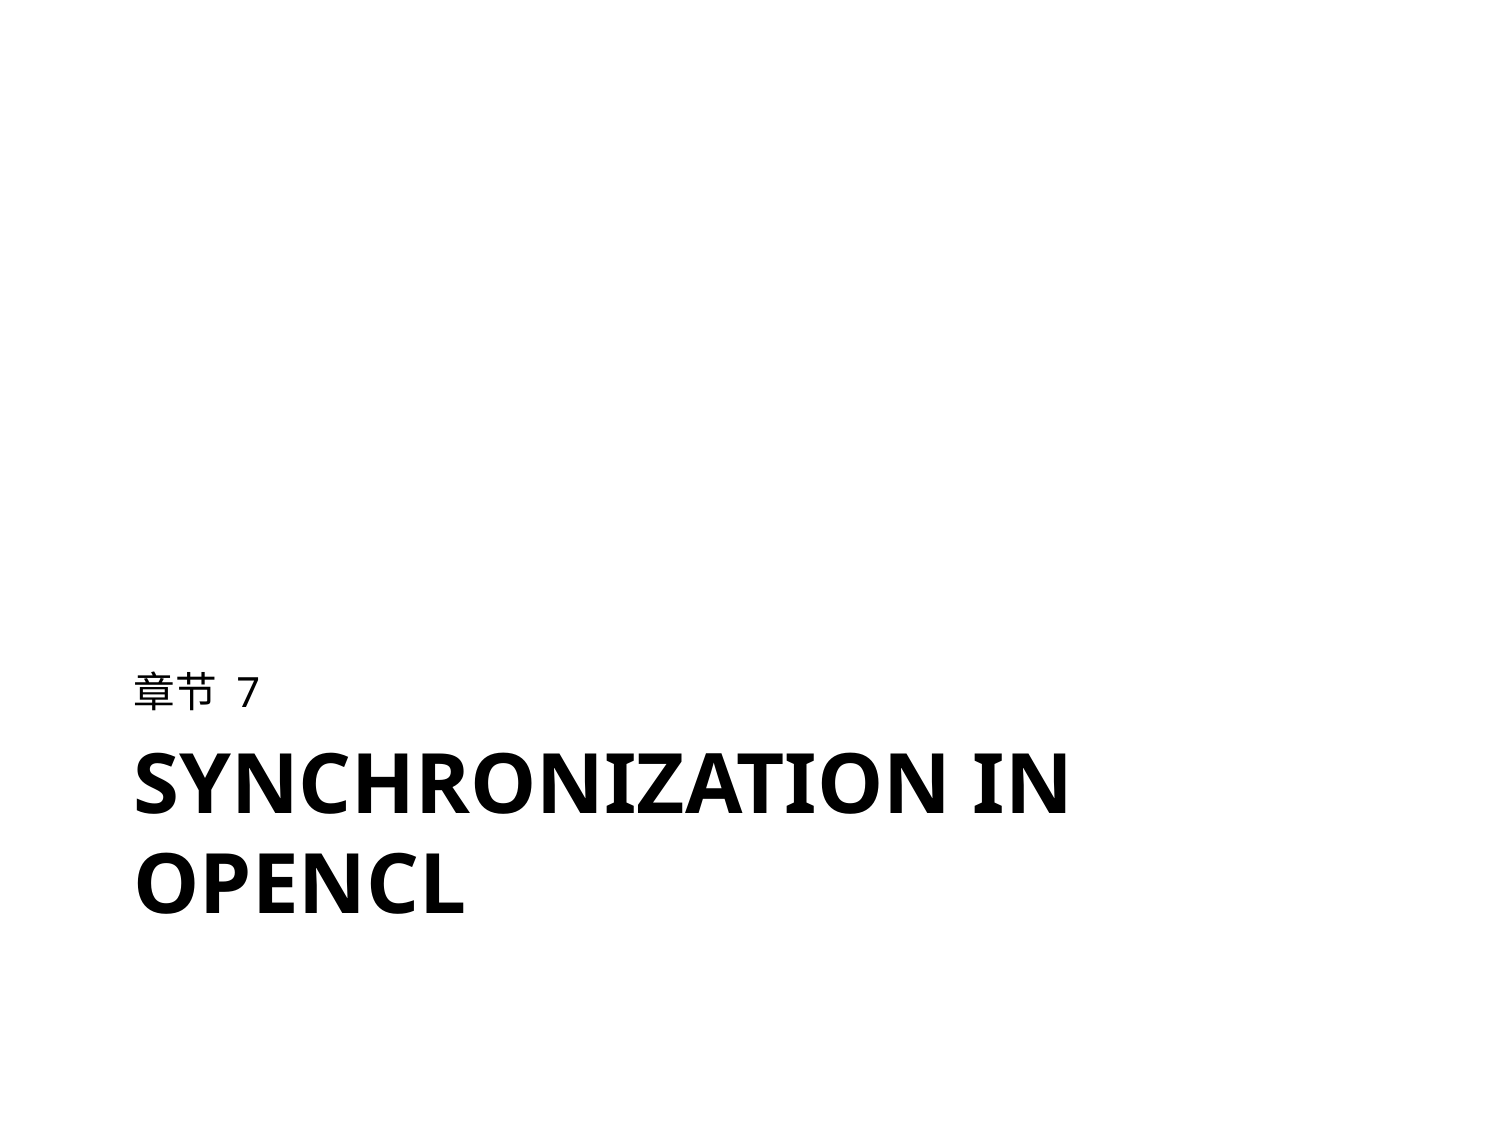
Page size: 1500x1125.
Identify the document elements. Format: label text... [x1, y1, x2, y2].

list 章节 7 [118, 476, 1394, 723]
title Synchronization in OpenCL [118, 723, 1394, 947]
